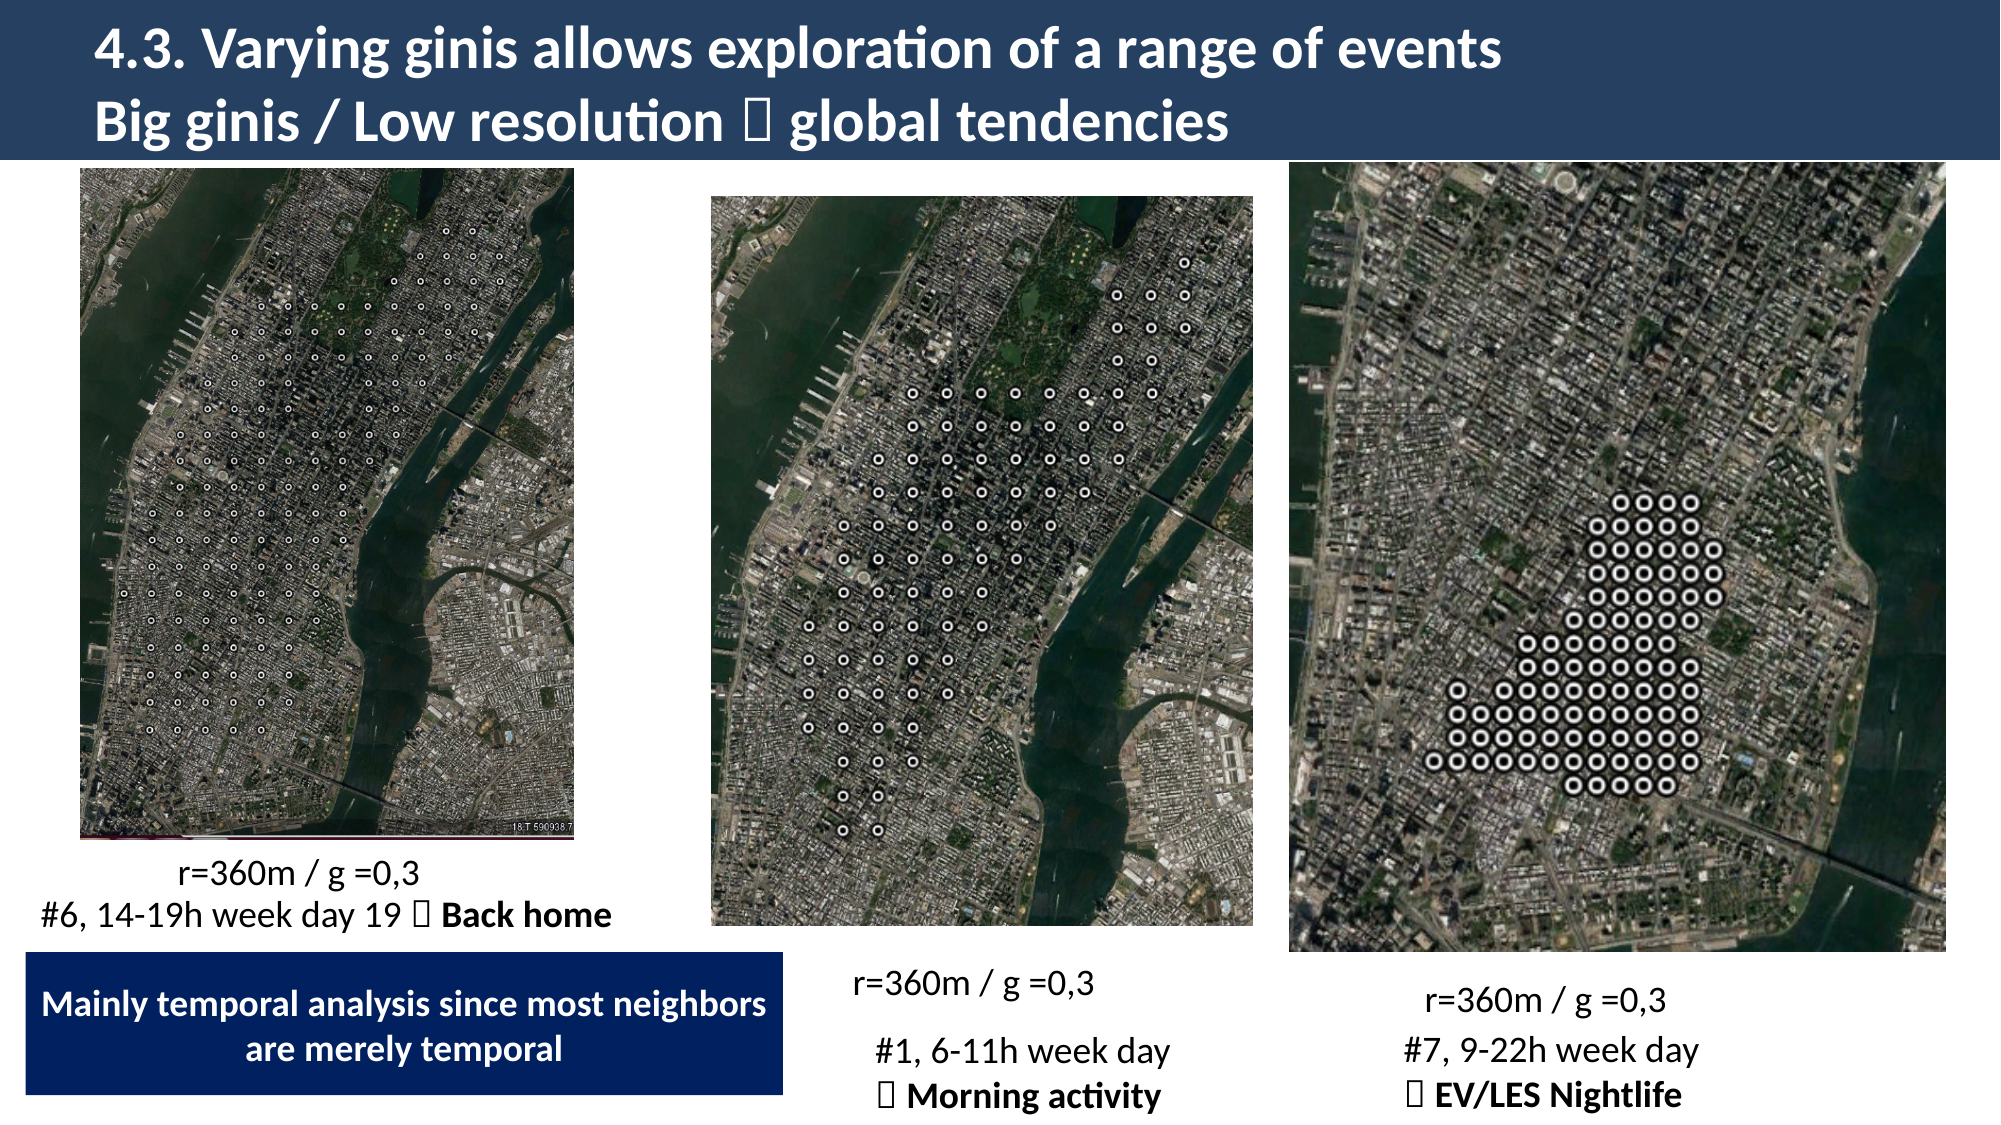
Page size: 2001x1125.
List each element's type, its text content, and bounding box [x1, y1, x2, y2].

picture [711, 196, 1253, 926]
picture [1289, 162, 1946, 953]
text_box #1, 6-11h week day  Morning activity [860, 1018, 1220, 1124]
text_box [0, 0, 2000, 162]
text_box r=360m / g =0,3 [837, 950, 1136, 1010]
text_box r=360m / g =0,3 [162, 840, 461, 882]
text_box Mainly temporal analysis since most neighbors are merely temporal [25, 951, 784, 1096]
text_box #7, 9-22h week day  EV/LES Nightlife [1388, 1017, 1846, 1123]
text_box r=360m / g =0,3 [1409, 967, 1708, 1017]
text_box #6, 14-19h week day 19  Back home [25, 882, 657, 943]
picture [80, 168, 574, 840]
